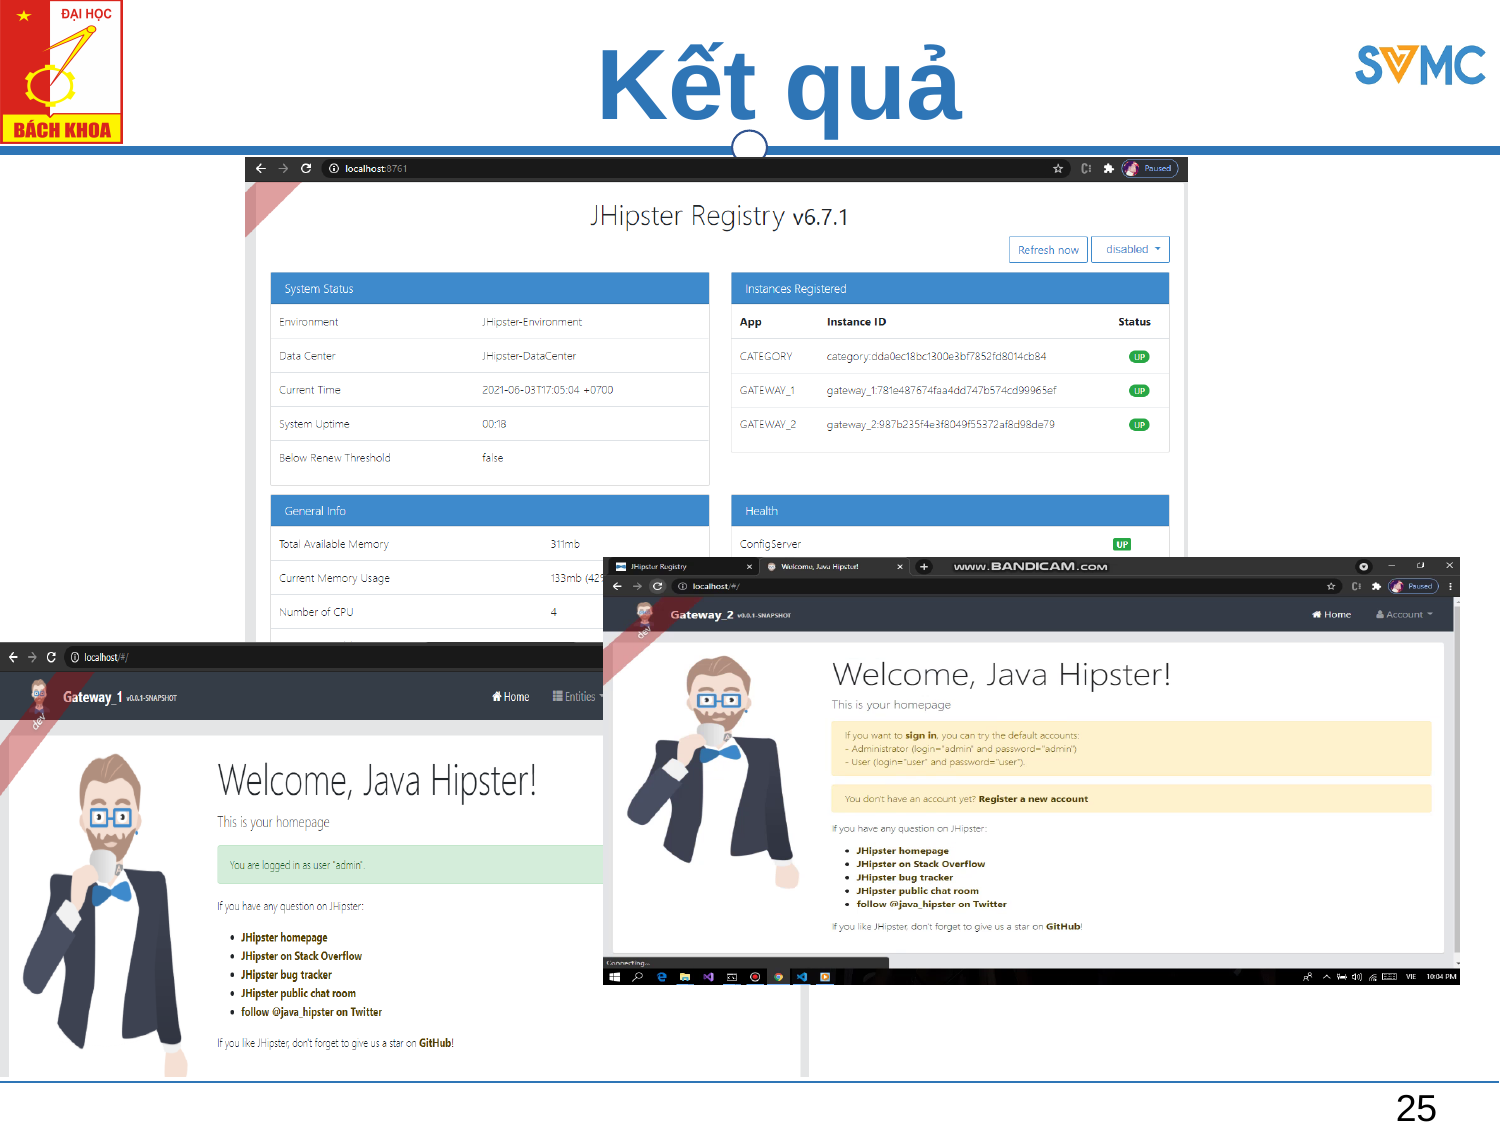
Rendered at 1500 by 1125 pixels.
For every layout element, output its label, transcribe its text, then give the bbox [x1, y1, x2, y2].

slide_number 25 [1373, 1076, 1460, 1125]
picture [0, 0, 123, 144]
picture [0, 157, 1460, 1077]
title Kết quả [216, 22, 1342, 149]
picture [1343, 3, 1500, 143]
